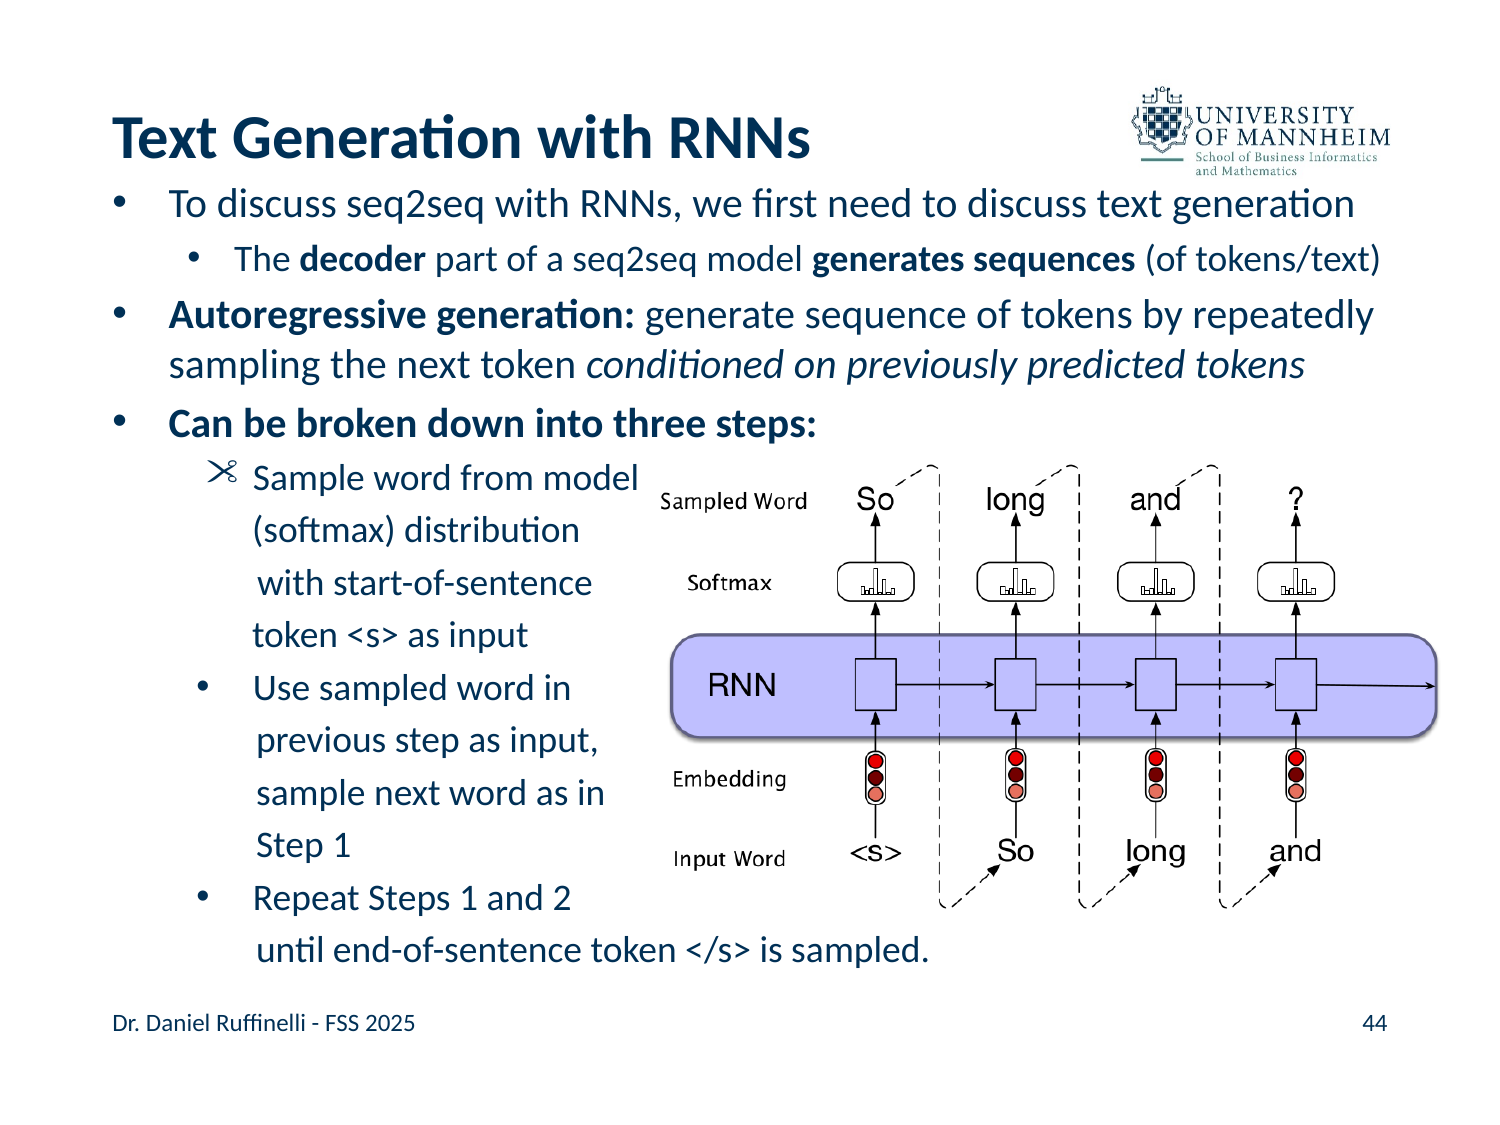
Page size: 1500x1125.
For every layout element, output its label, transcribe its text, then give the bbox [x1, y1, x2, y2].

slide_number 44 [1214, 1006, 1388, 1036]
footer Dr. Daniel Ruffinelli - FSS 2025 [112, 1006, 588, 1036]
title Text Generation with RNNs [112, 95, 1116, 176]
list To discuss seq2seq with RNNs, we first need to discuss text generation The decoder part of a seq2seq model generates sequences (of tokens/text) Autoregressive generation: generate sequence of tokens by repeatedly sampling the next token conditioned on previously predicted tokens Can be broken down into three steps: Sample word from model (softmax) distribution with start-of-sentence token <s> as input Use sampled word in previous step as input, sample next word as in Step 1 Repeat Steps 1 and 2 until end-of-sentence token </s> is sampled. [112, 176, 1388, 996]
picture [651, 455, 1449, 915]
picture [1095, 57, 1426, 211]
